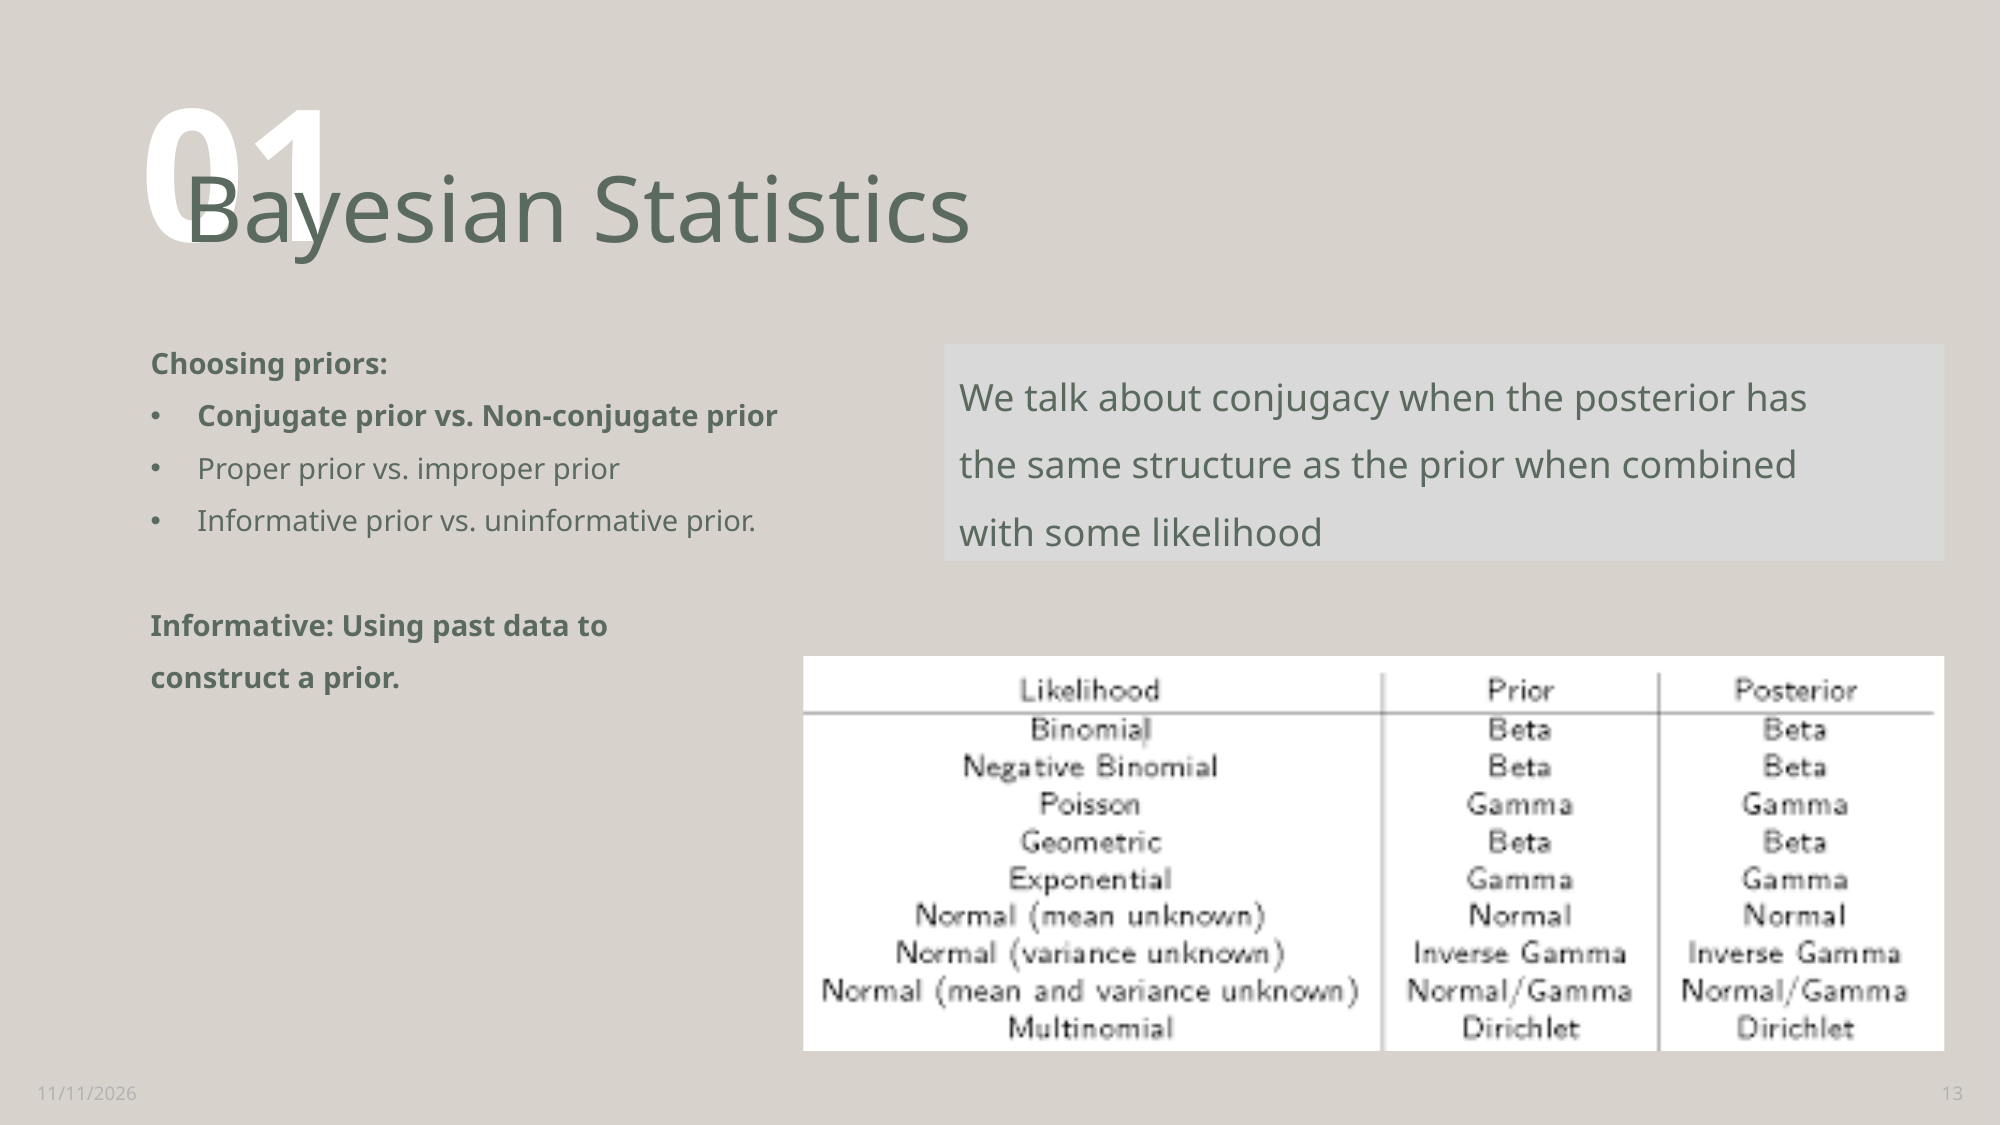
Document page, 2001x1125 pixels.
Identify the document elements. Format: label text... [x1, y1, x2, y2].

picture [803, 656, 1945, 1051]
text_box Choosing priors: Conjugate prior vs. Non-conjugate prior Proper prior vs. improper prior Informative prior vs. uninformative prior. Informative: Using past data to construct a prior. [135, 320, 842, 807]
slide_number 13 [1528, 1064, 1979, 1124]
list 01 [124, 75, 610, 295]
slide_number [21, 1064, 472, 1124]
text_box We talk about conjugacy when the posterior has the same structure as the prior when combined with some likelihood [944, 343, 1945, 562]
title Bayesian Statistics [168, 102, 1714, 323]
